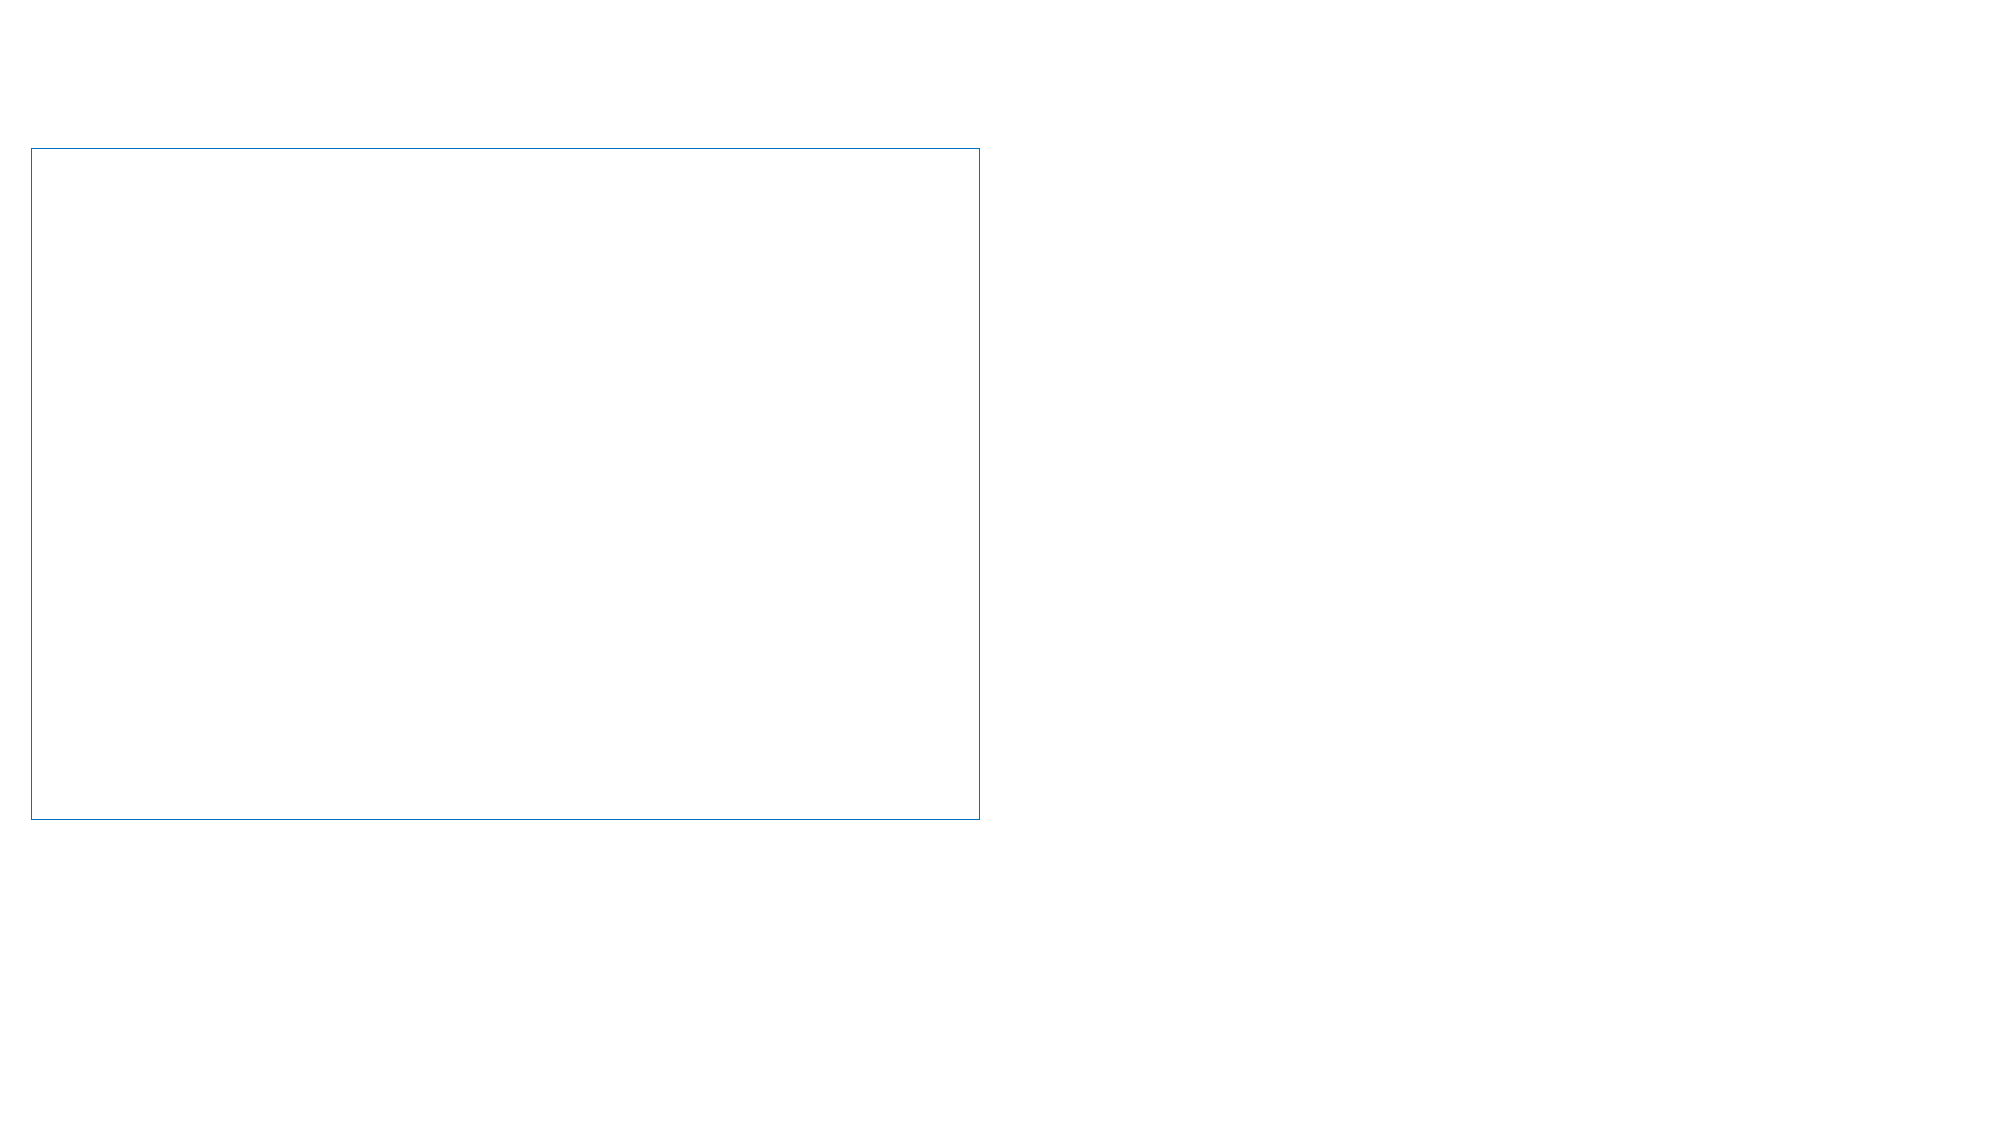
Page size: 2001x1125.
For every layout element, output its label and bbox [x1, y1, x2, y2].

text_box [30, 147, 981, 821]
